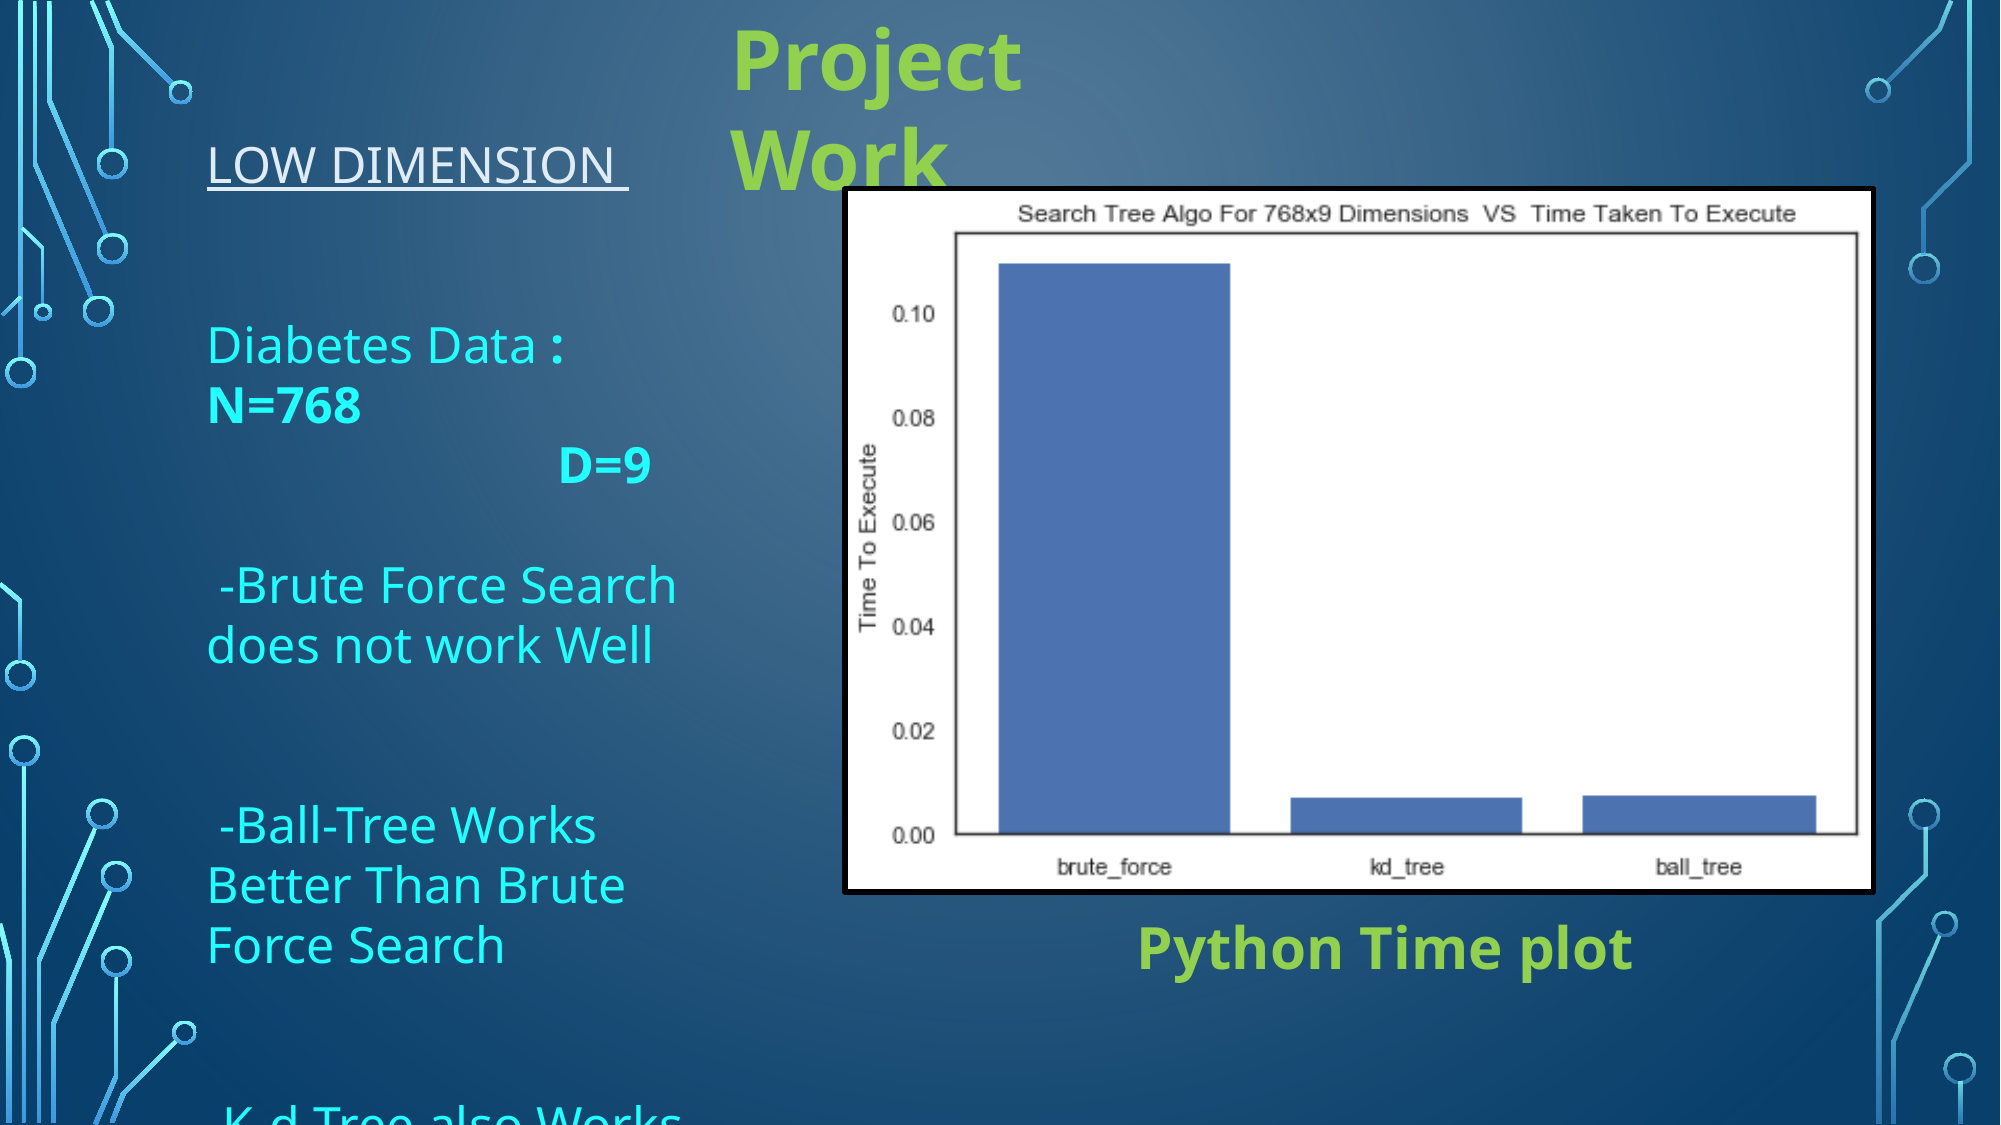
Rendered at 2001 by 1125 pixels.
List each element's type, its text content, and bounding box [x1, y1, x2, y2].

text_box LOW DIMENSION Diabetes Data : N=768 D=9 -Brute Force Search does not work Well -Ball-Tree Works Better Than Brute Force Search -K-d Tree also Works better [192, 126, 762, 1125]
text_box Project Work [715, 0, 1192, 215]
text_box Python Time plot [1122, 903, 1649, 989]
picture [847, 191, 1871, 890]
